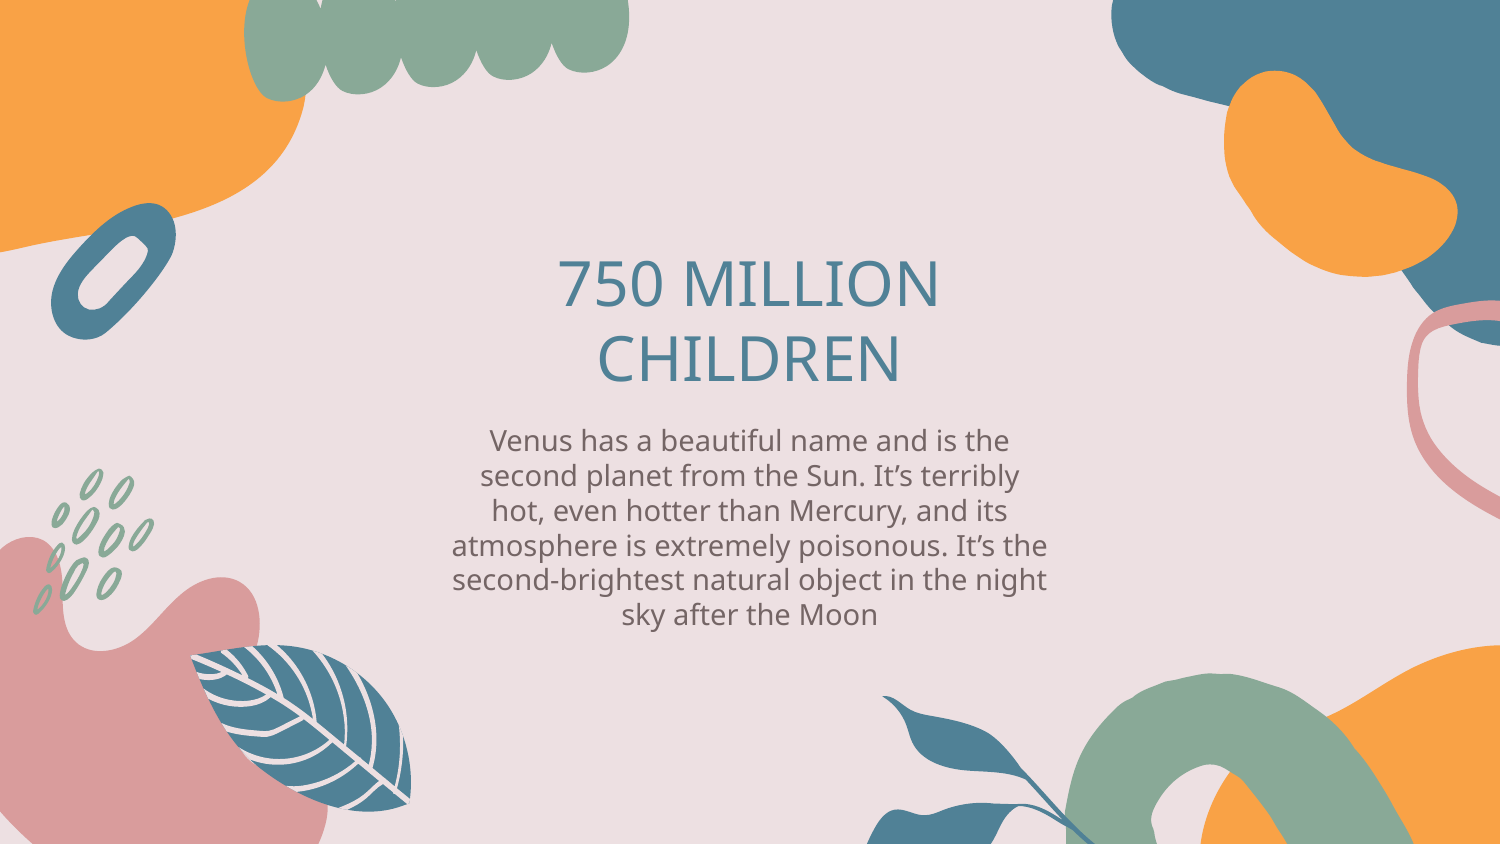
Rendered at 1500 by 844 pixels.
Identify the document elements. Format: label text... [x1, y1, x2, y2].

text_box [205, 635, 405, 829]
title 750 MILLION CHILDREN [435, 228, 1065, 398]
text_box [866, 696, 1095, 844]
subtitle Venus has a beautiful name and is the second planet from the Sun. It’s terribly hot, even hotter than Mercury, and its atmosphere is extremely poisonous. It’s the second-brightest natural object in the night sky after the Moon [435, 406, 1065, 616]
text_box [1224, 70, 1458, 277]
